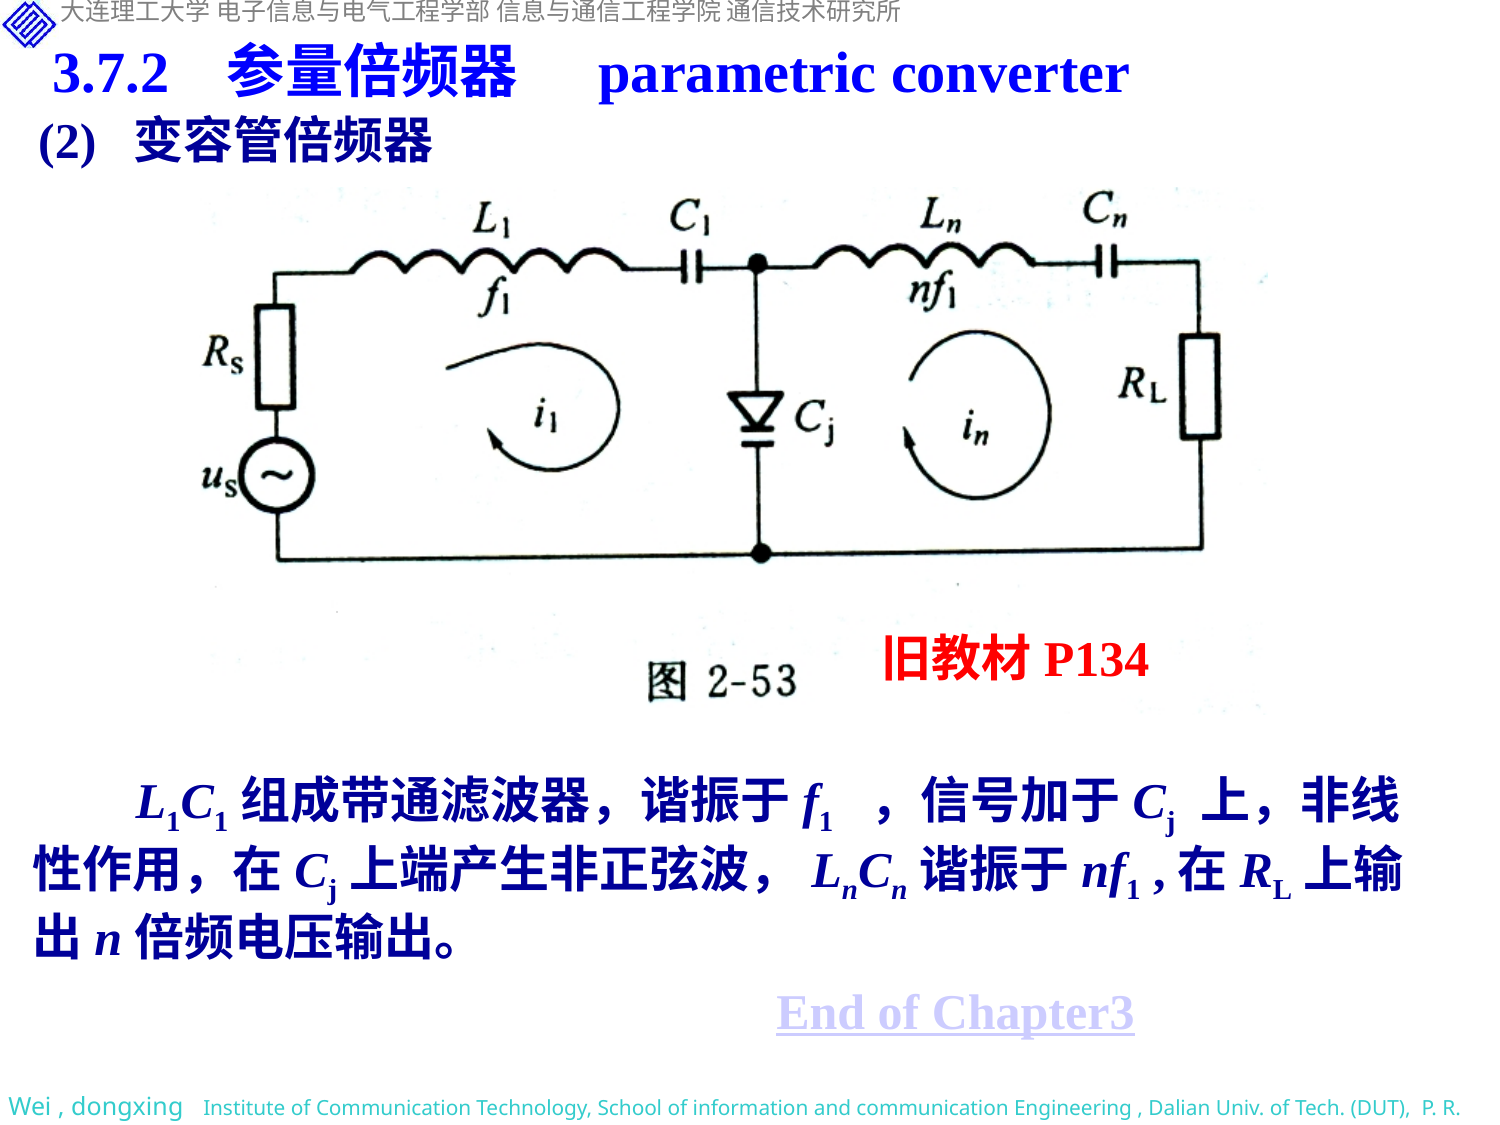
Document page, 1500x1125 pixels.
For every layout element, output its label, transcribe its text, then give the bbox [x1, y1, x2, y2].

picture [0, 0, 59, 49]
picture [198, 187, 1268, 716]
text_box (2) 变容管倍频器 [23, 100, 520, 176]
text_box End of Chapter3 [761, 972, 1258, 1048]
title 3.7.2 参量倍频器 parametric converter [37, 37, 1223, 100]
text_box L1C1组成带通滤波器，谐振于f1 ，信号加于Cj 上，非线性作用，在Cj上端产生非正弦波，LnCn谐振于nf1 ,在RL上输出n倍频电压输出。 [17, 761, 1465, 973]
